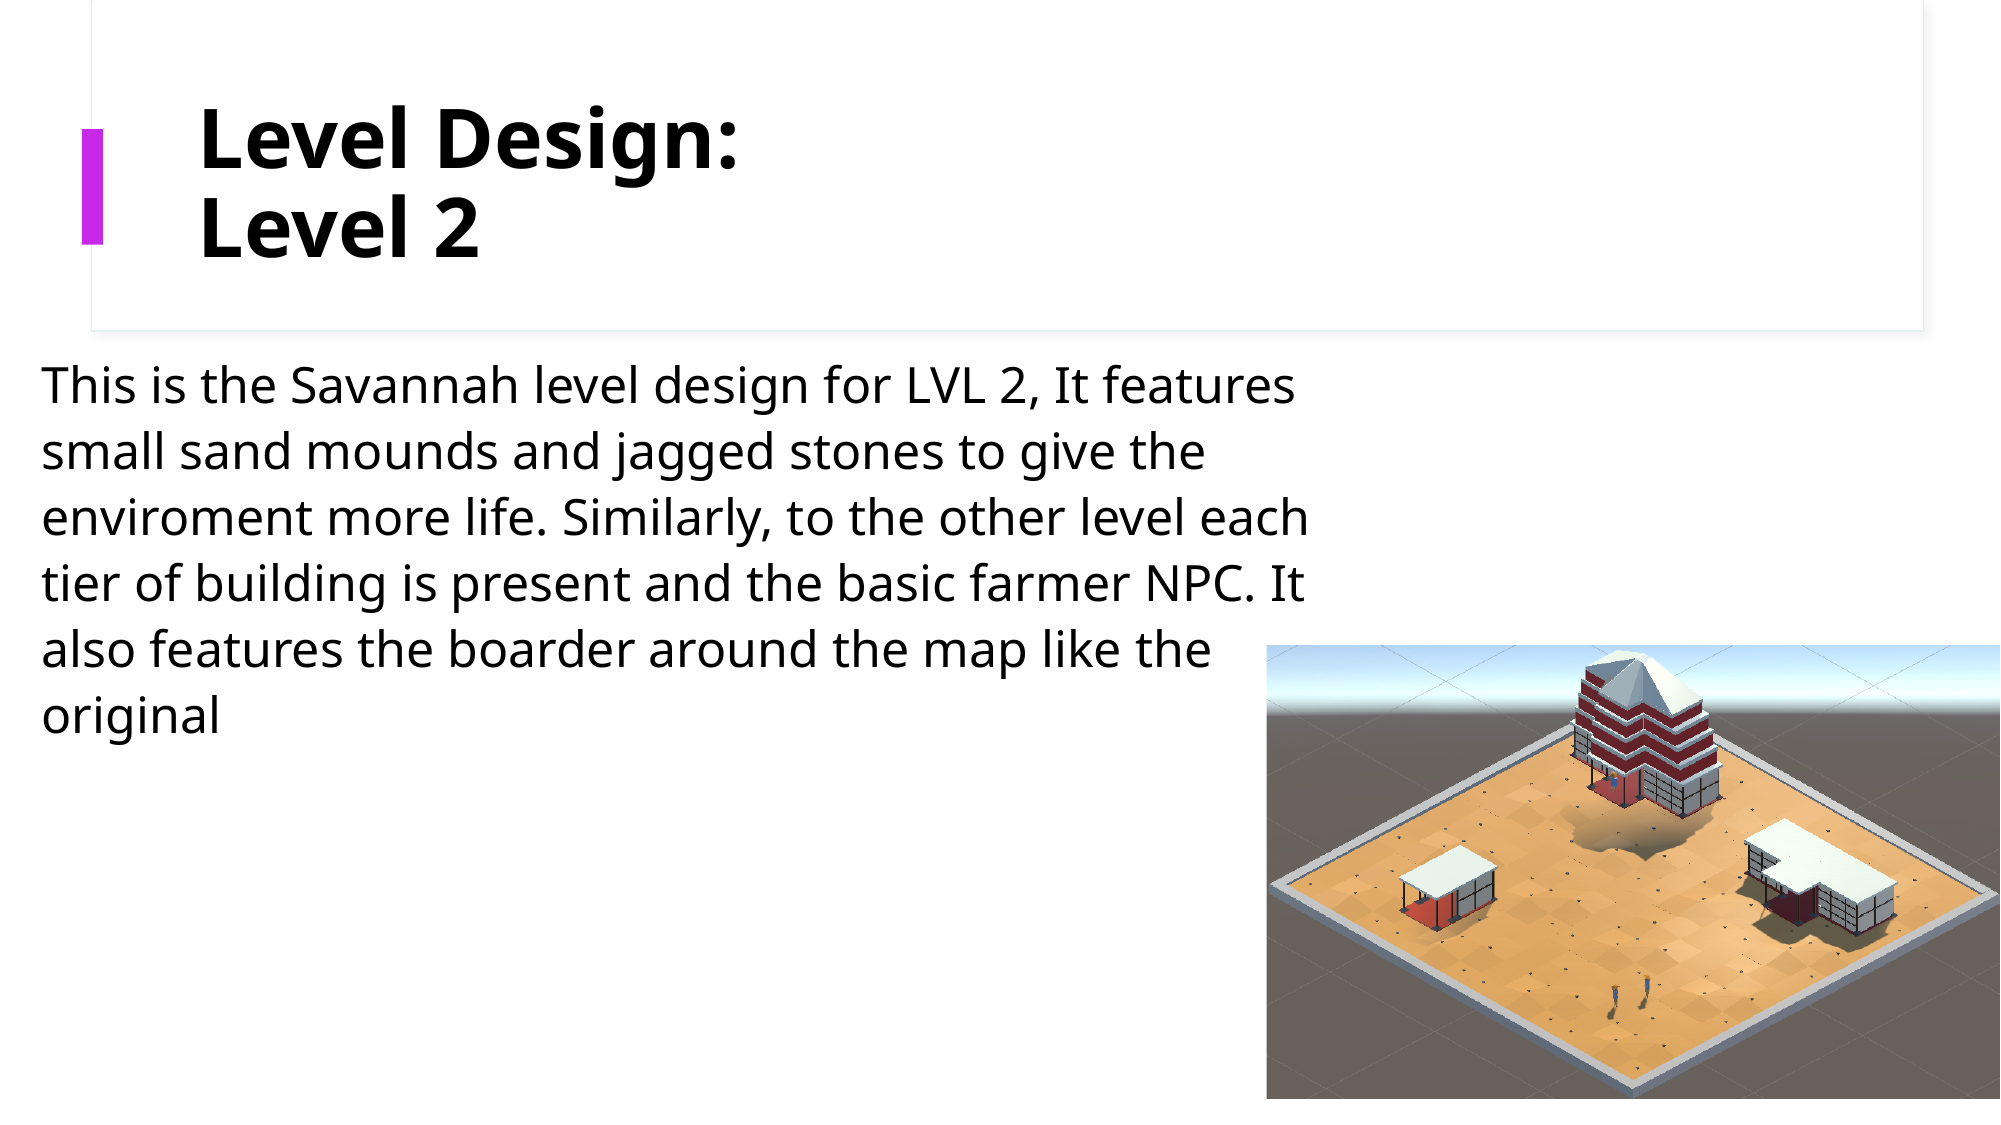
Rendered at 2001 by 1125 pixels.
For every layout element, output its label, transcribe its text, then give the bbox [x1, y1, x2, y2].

list This is the Savannah level design for LVL 2, It features small sand mounds and jagged stones to give the enviroment more life. Similarly, to the other level each tier of building is present and the basic farmer NPC. It also features the boarder around the map like the original [26, 340, 1329, 947]
title Level Design: Level 2 [183, 90, 1851, 284]
picture [1266, 645, 2000, 1099]
